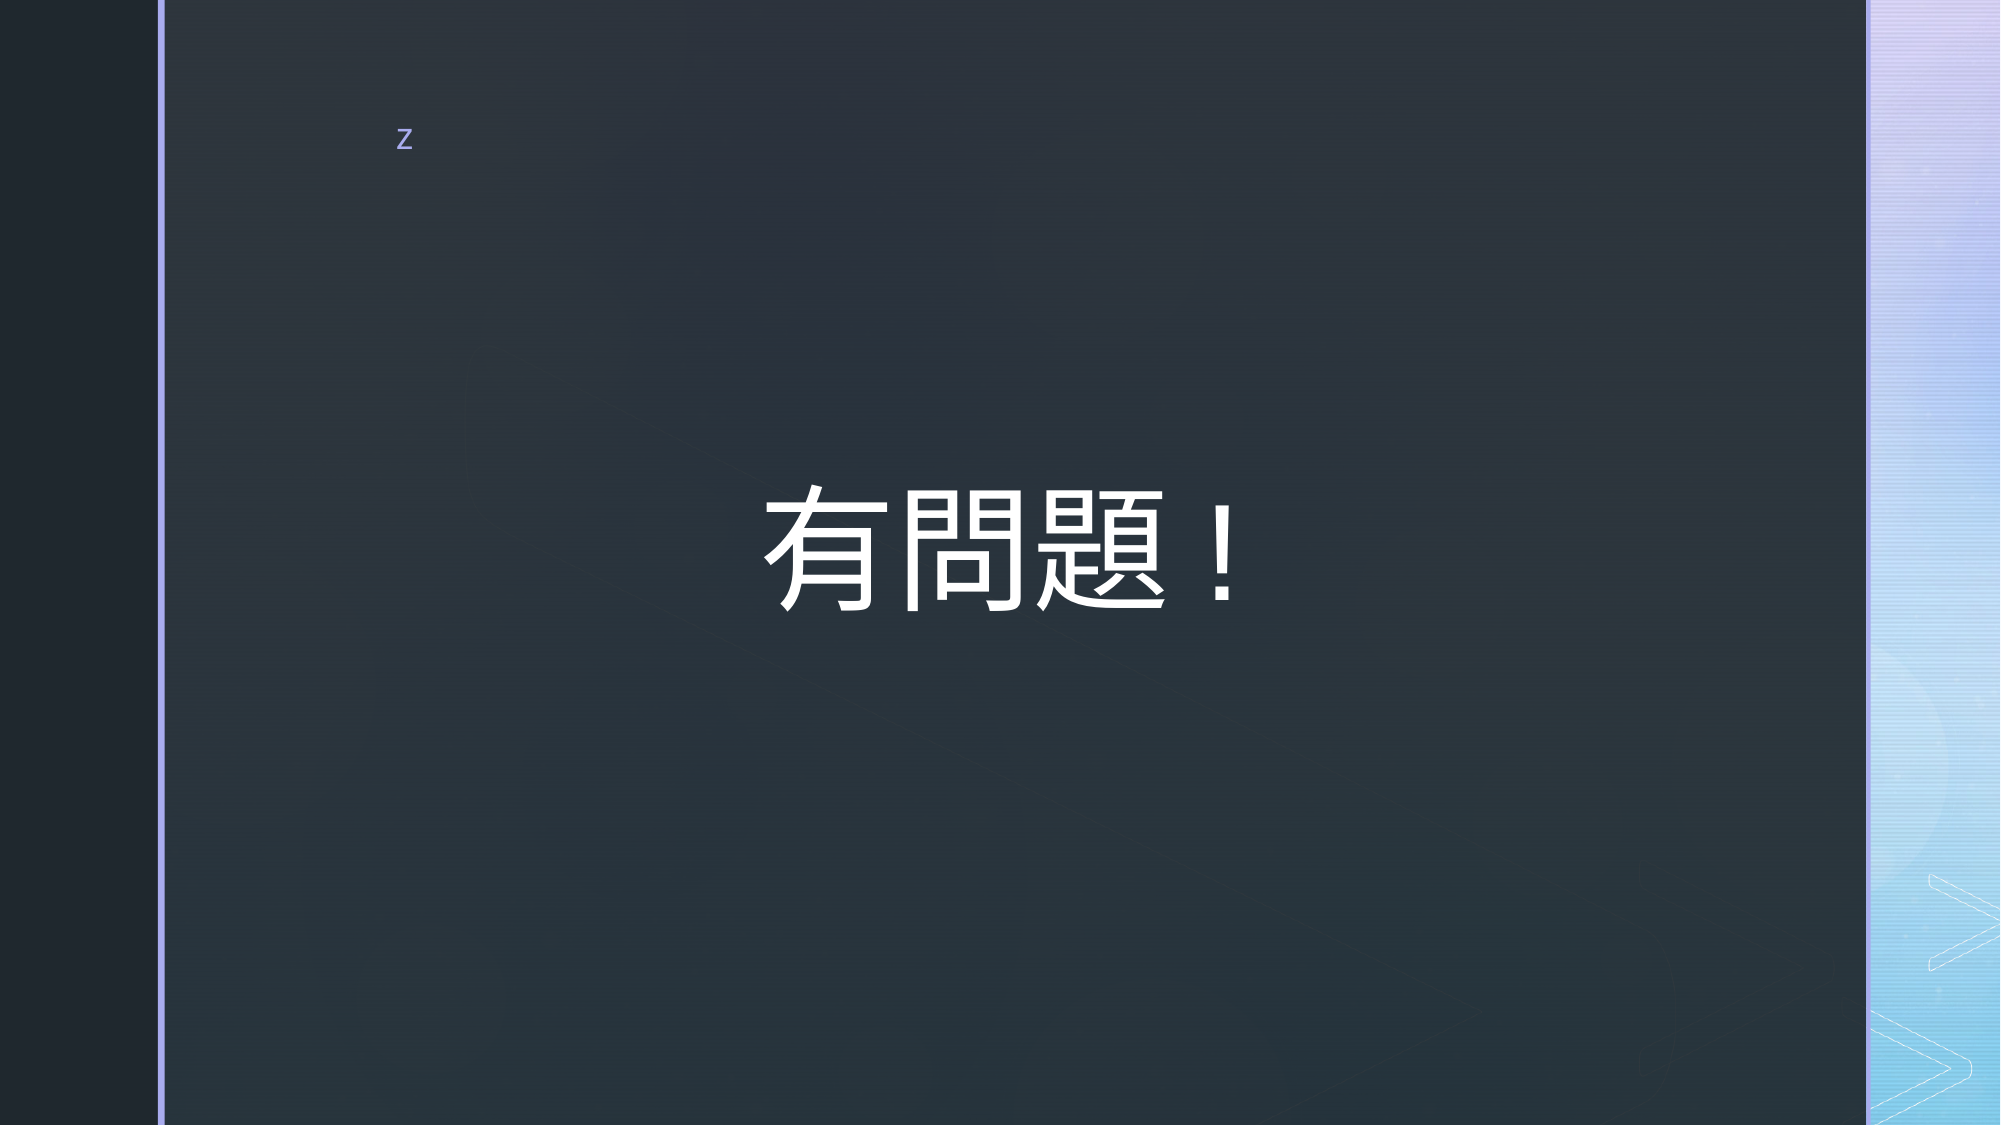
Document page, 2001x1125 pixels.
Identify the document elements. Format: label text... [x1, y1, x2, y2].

picture [1871, 0, 2001, 1125]
title 有問題! [347, 474, 1653, 651]
